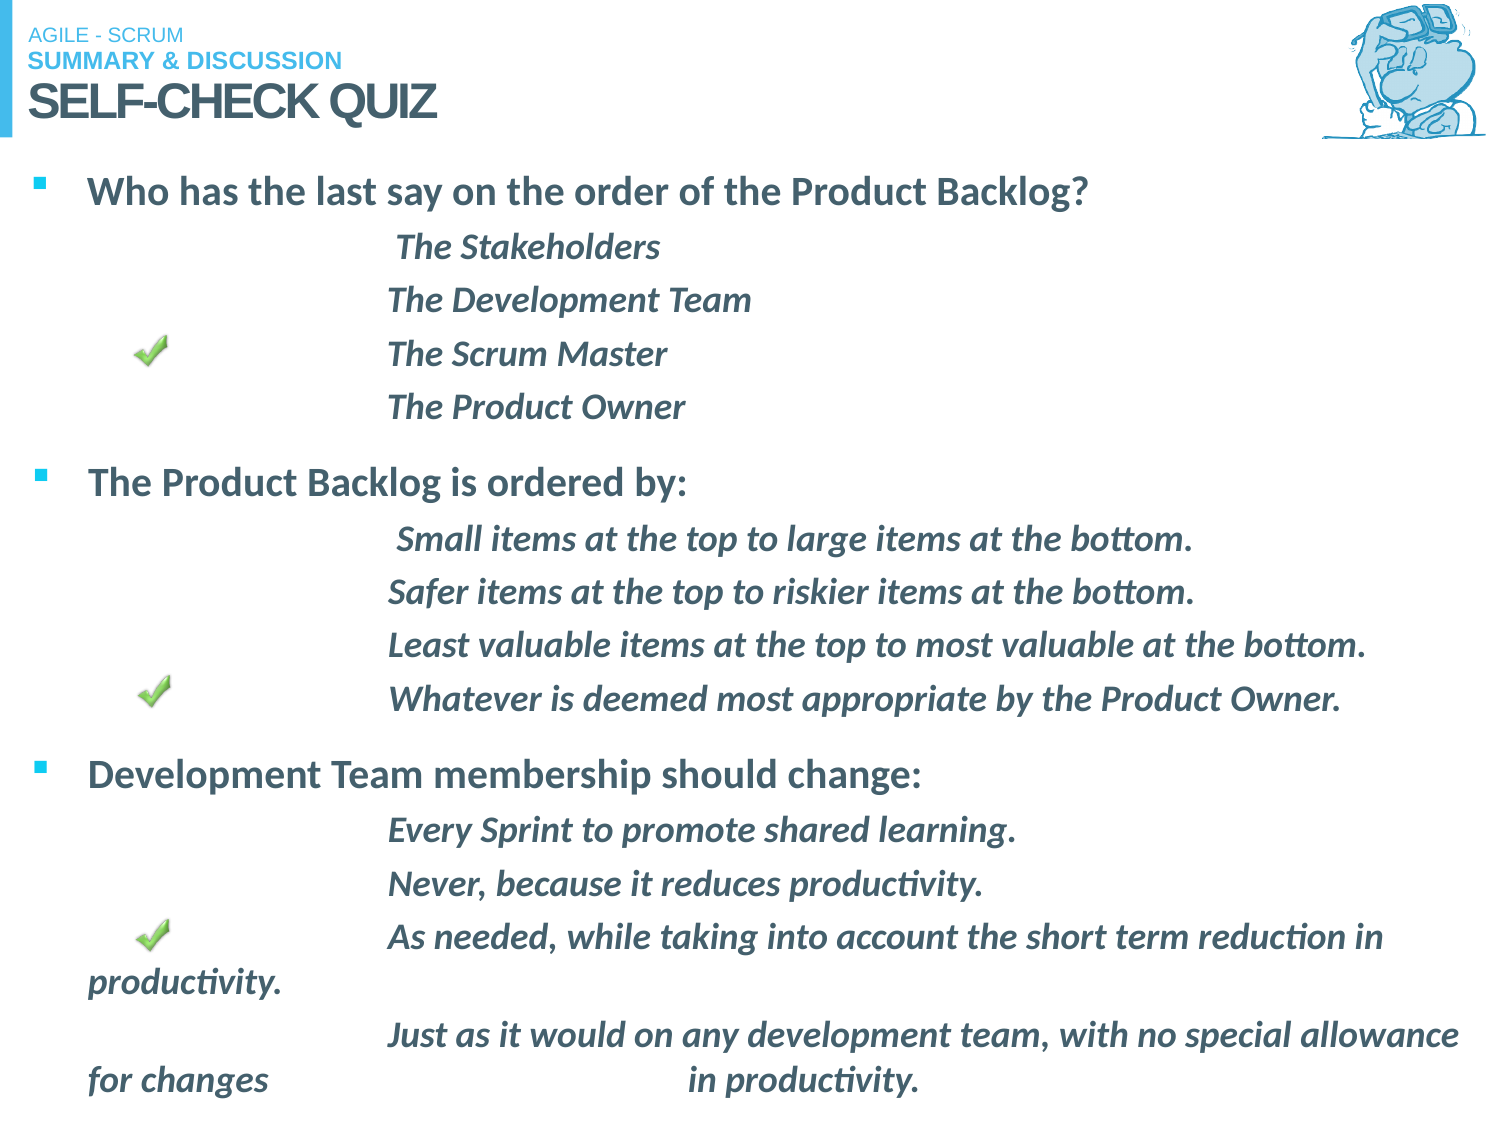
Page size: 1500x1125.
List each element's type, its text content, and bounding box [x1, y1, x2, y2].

list Self-Check Quiz [12, 61, 1316, 127]
picture [131, 331, 170, 370]
picture [134, 672, 173, 710]
text_box Development Team membership should change: Every Sprint to promote shared learning. Never, because it reduces productivity. As needed, while taking into account the short term reduction in productivity. Just as it would on any development team, with no special allowance for changes in productivity. [16, 739, 1488, 962]
picture [1321, 3, 1486, 140]
picture [133, 916, 172, 954]
title SUMMARY & DISCUSSION [12, 37, 1316, 61]
list Who has the last say on the order of the Product Backlog? The Stakeholders The Development Team The Scrum Master The Product Owner [15, 156, 1487, 378]
text_box The Product Backlog is ordered by: Small items at the top to large items at the bottom. Safer items at the top to riskier items at the bottom. Least valuable items at the top to most valuable at the bottom. Whatever is deemed most appropriate by the Product Owner. [16, 447, 1488, 670]
